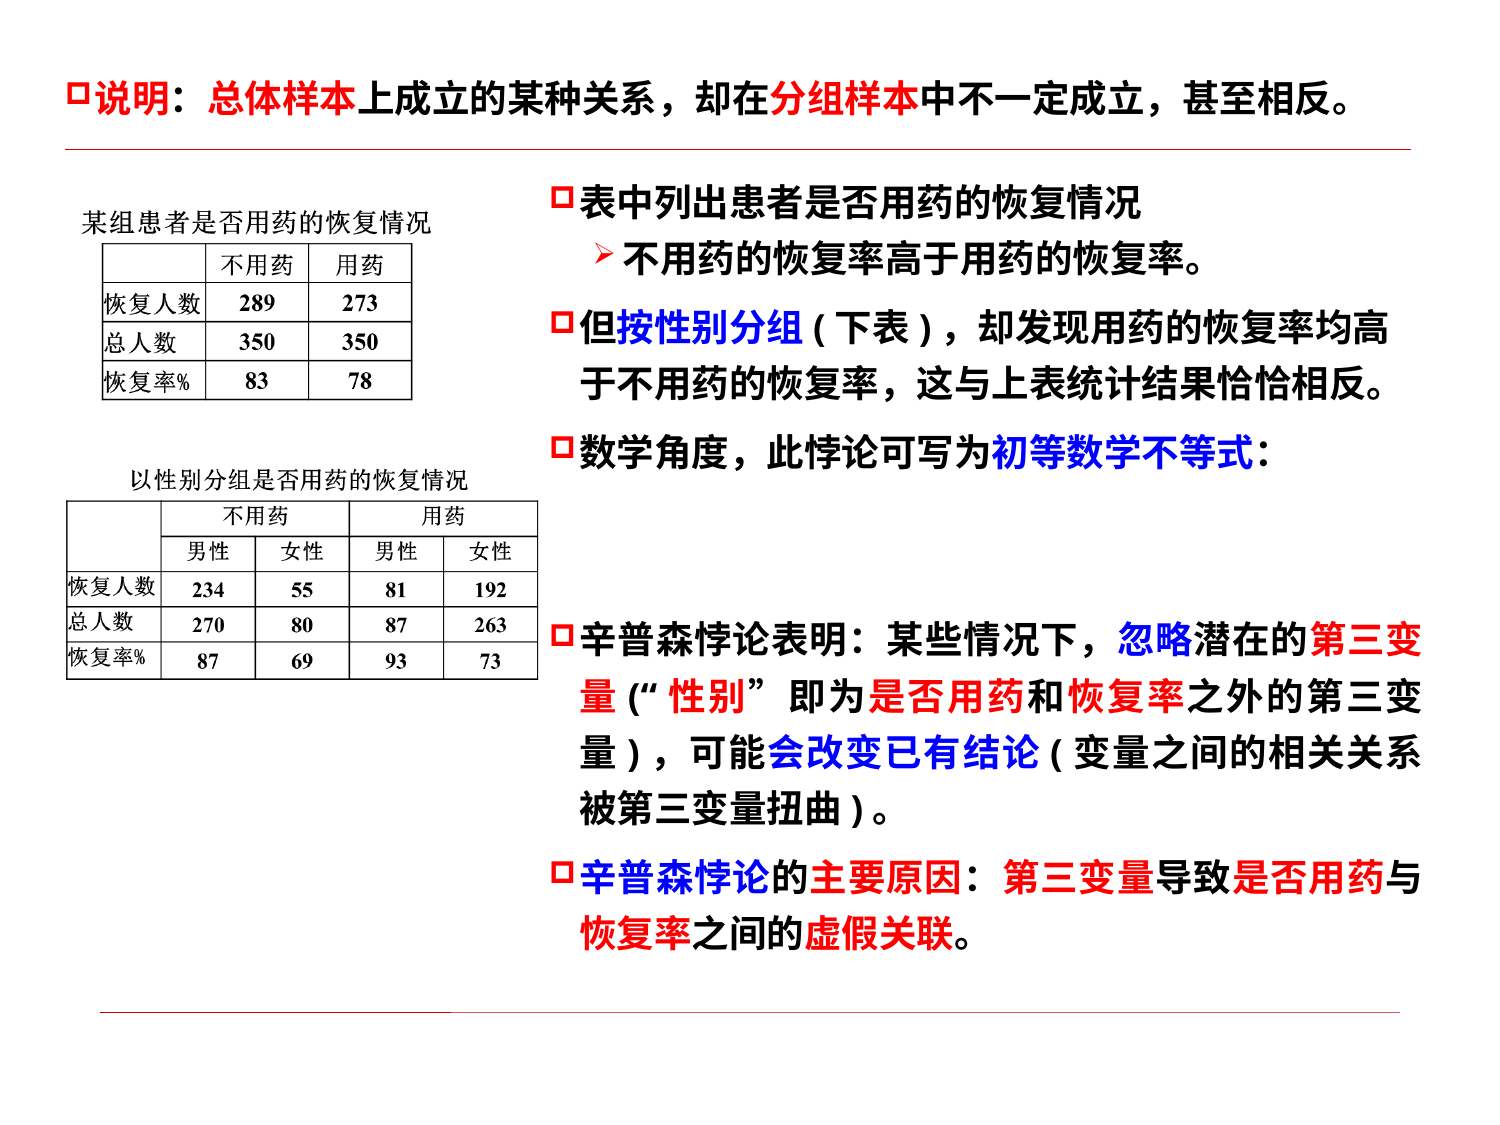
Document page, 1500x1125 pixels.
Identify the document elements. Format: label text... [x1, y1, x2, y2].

text_box 说明：总体样本上成立的某种关系，却在分组样本中不一定成立，甚至相反。 [64, 74, 1387, 120]
picture [64, 196, 448, 409]
picture [66, 456, 539, 687]
text_box [448, 243, 1410, 279]
